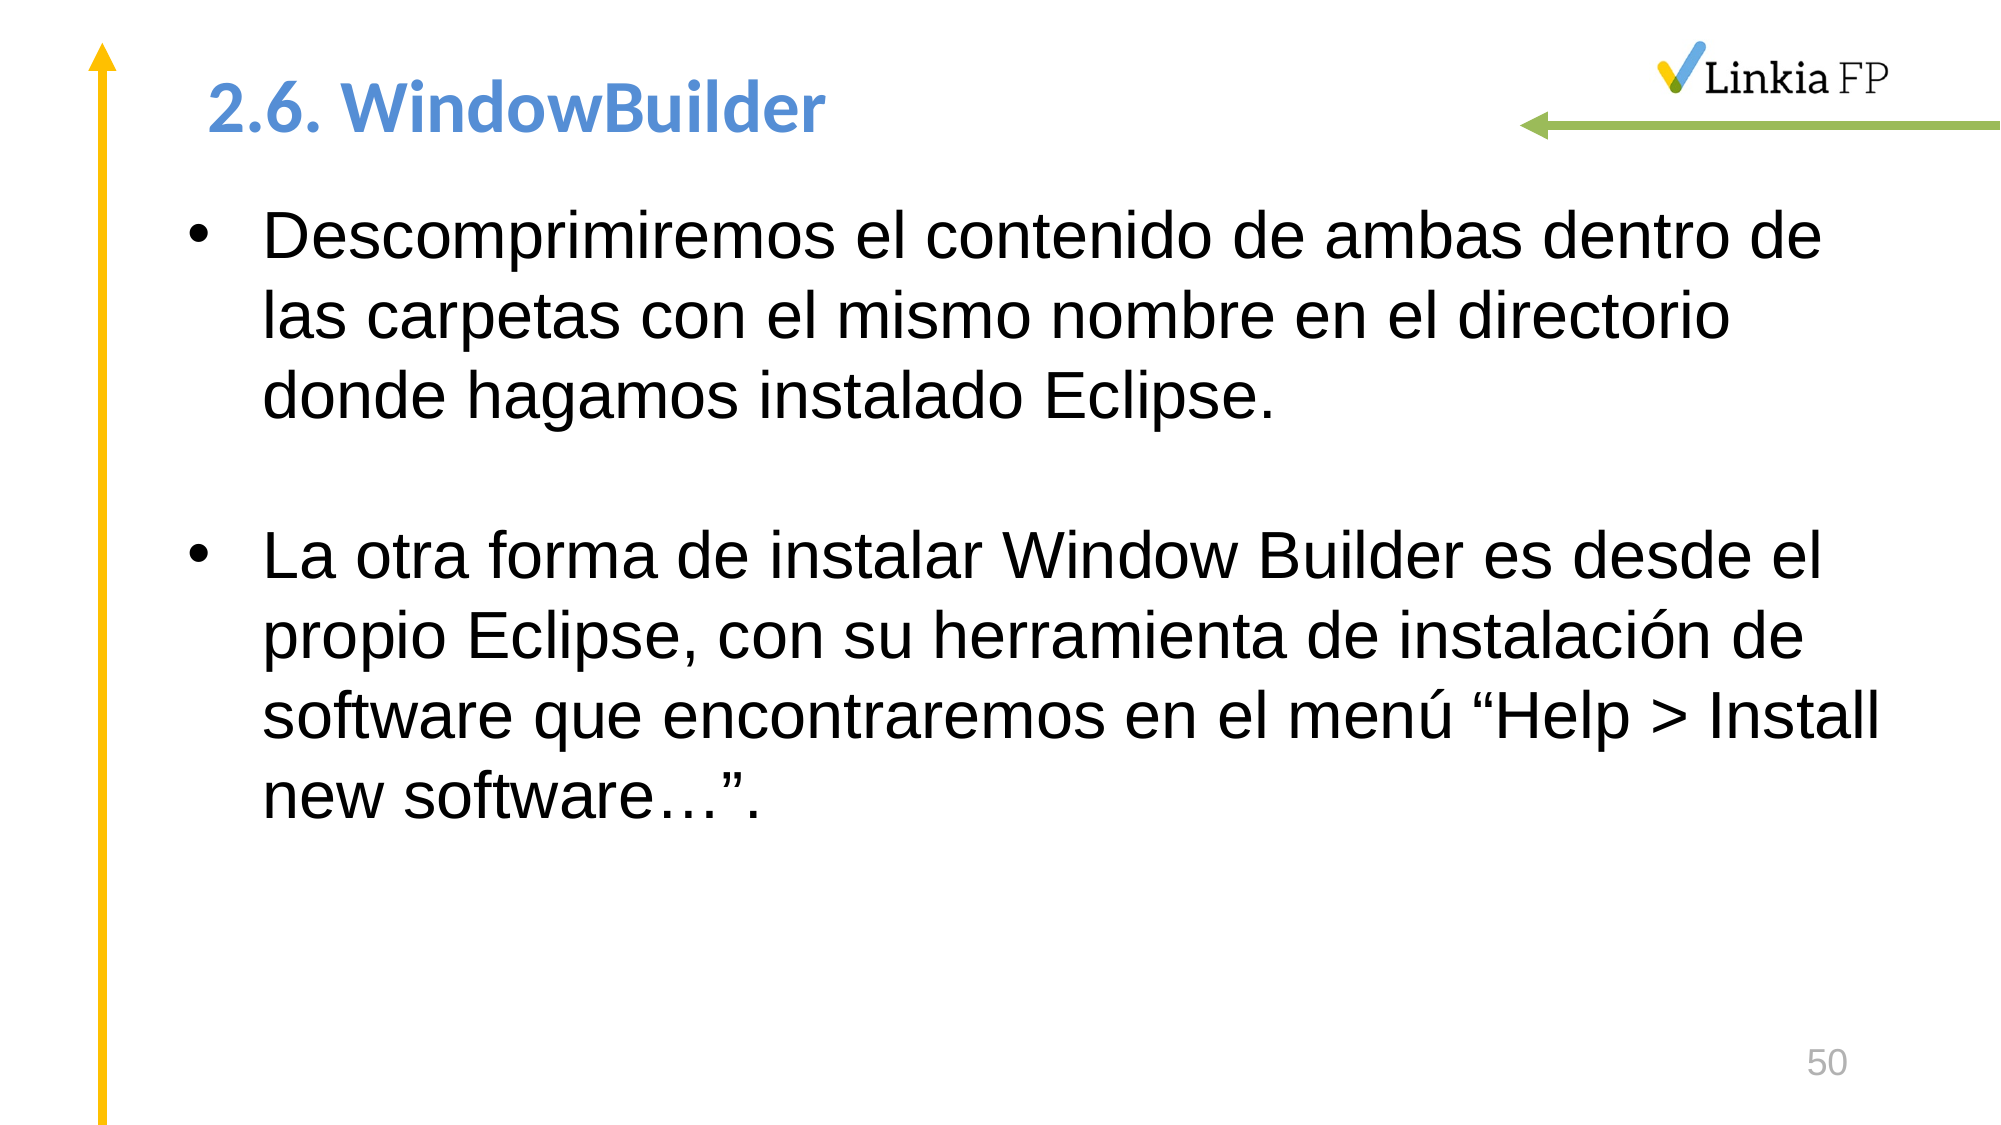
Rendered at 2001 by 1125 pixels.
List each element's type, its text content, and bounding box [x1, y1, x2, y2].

title 2.6. WindowBuilder [192, 38, 2000, 167]
slide_number 50 [1413, 1030, 1864, 1091]
text_box Descomprimiremos el contenido de ambas dentro de las carpetas con el mismo nombre en el directorio donde hagamos instalado Eclipse. La otra forma de instalar Window Builder es desde el propio Eclipse, con su herramienta de instalación de software que encontraremos en el menú “Help > Install new software…”. [173, 184, 1898, 920]
